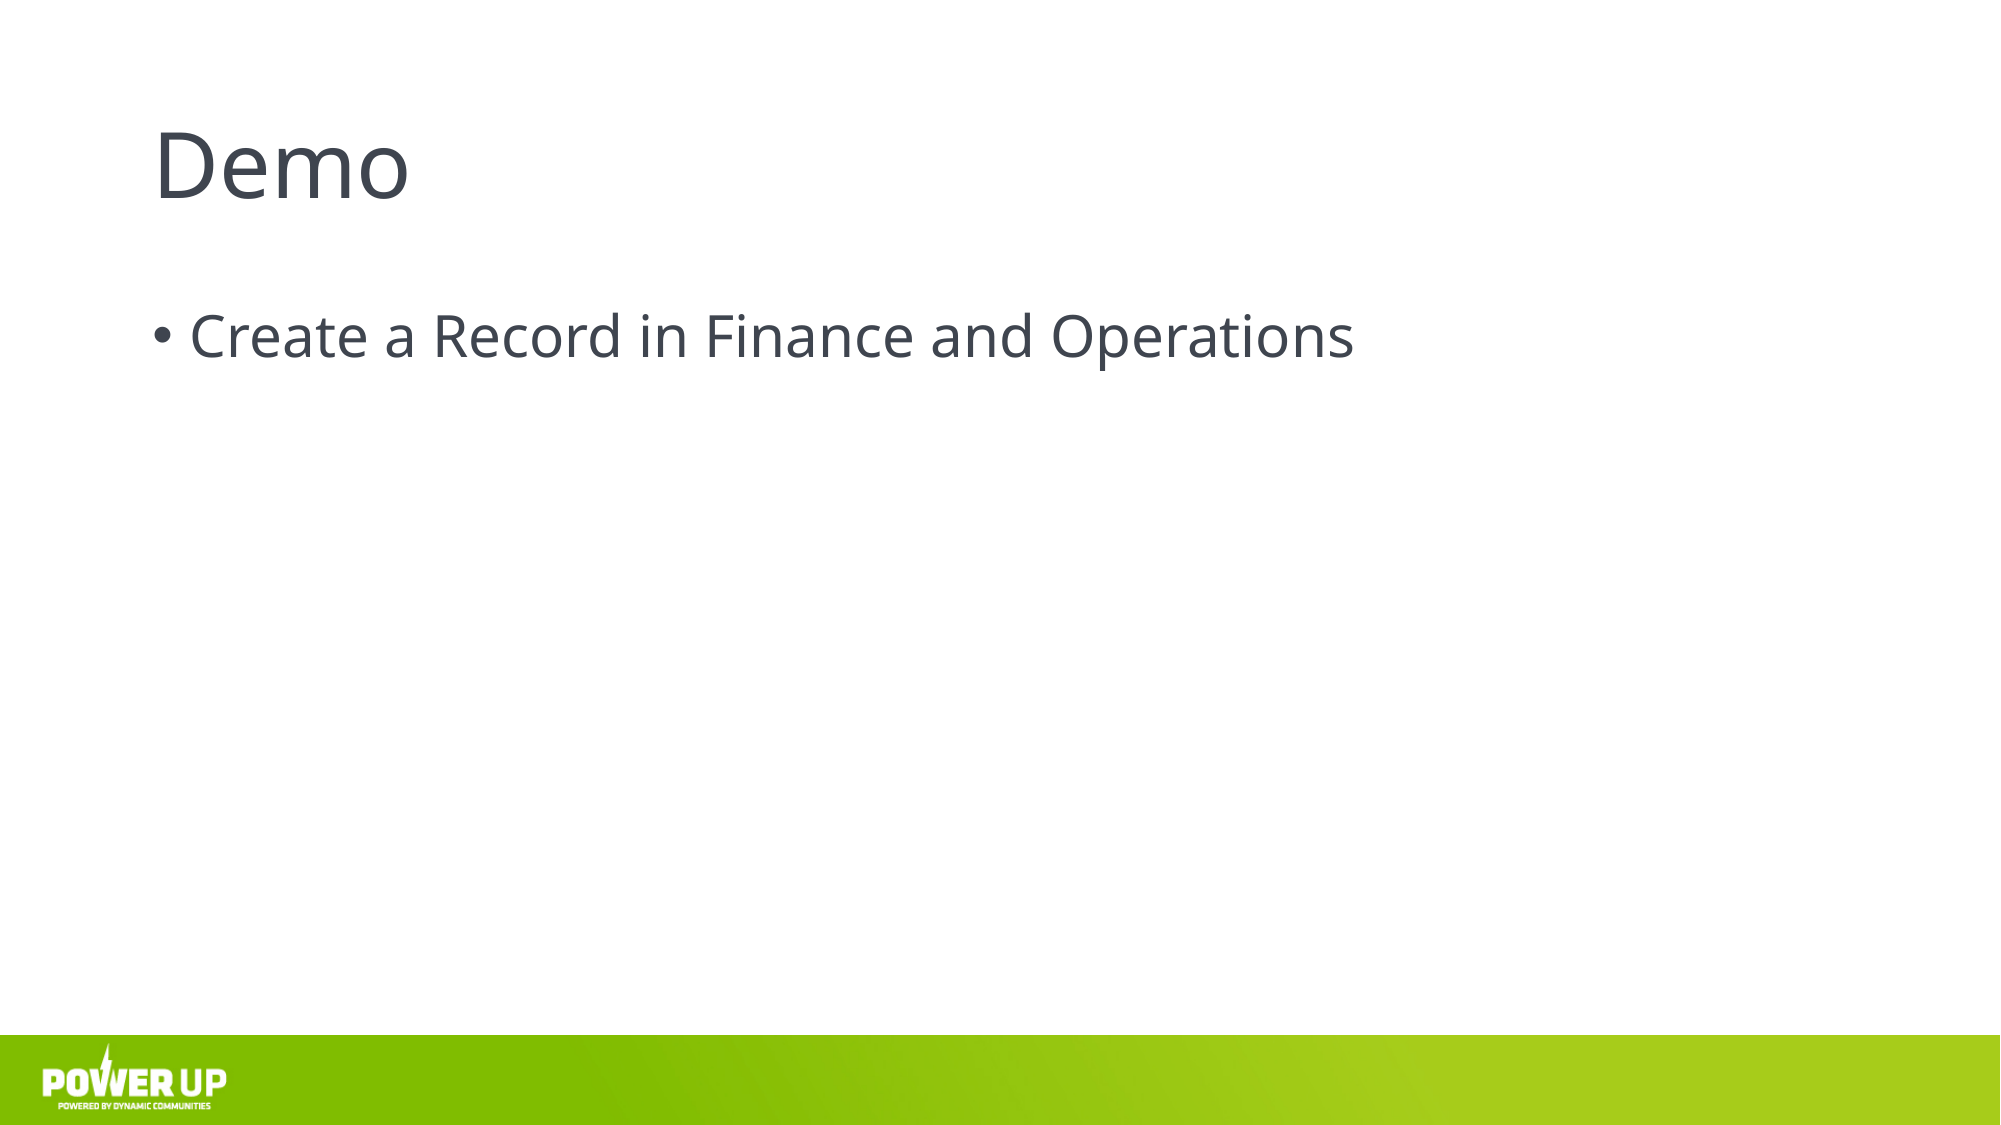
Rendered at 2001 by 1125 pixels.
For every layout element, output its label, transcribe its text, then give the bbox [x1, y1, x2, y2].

title Demo [137, 59, 1863, 278]
list Create a Record in Finance and Operations [137, 299, 1863, 1014]
picture [0, 1035, 2000, 1125]
